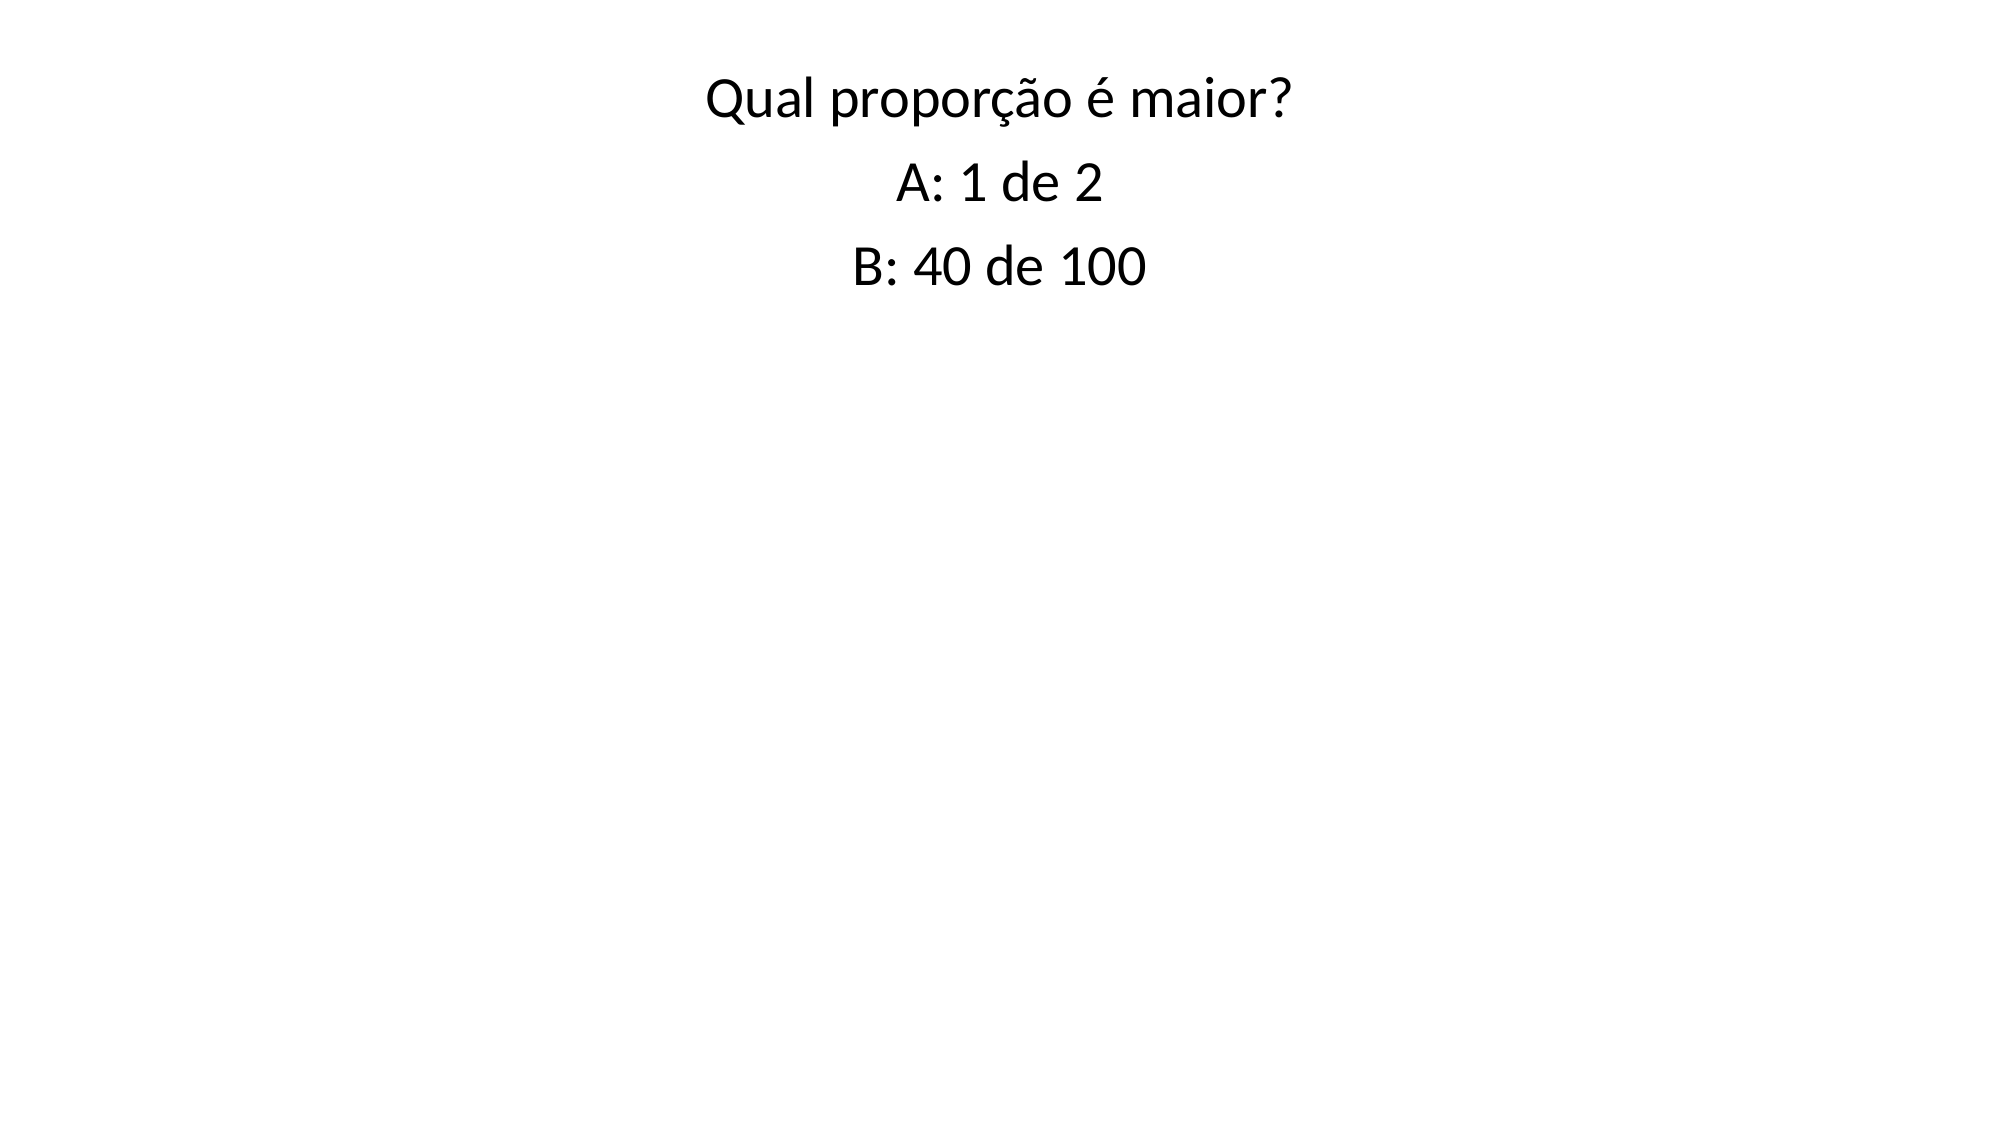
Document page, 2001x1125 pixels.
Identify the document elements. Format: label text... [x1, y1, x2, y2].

list Qual proporção é maior? A: 1 de 2 B: 40 de 100 [137, 59, 1863, 1014]
